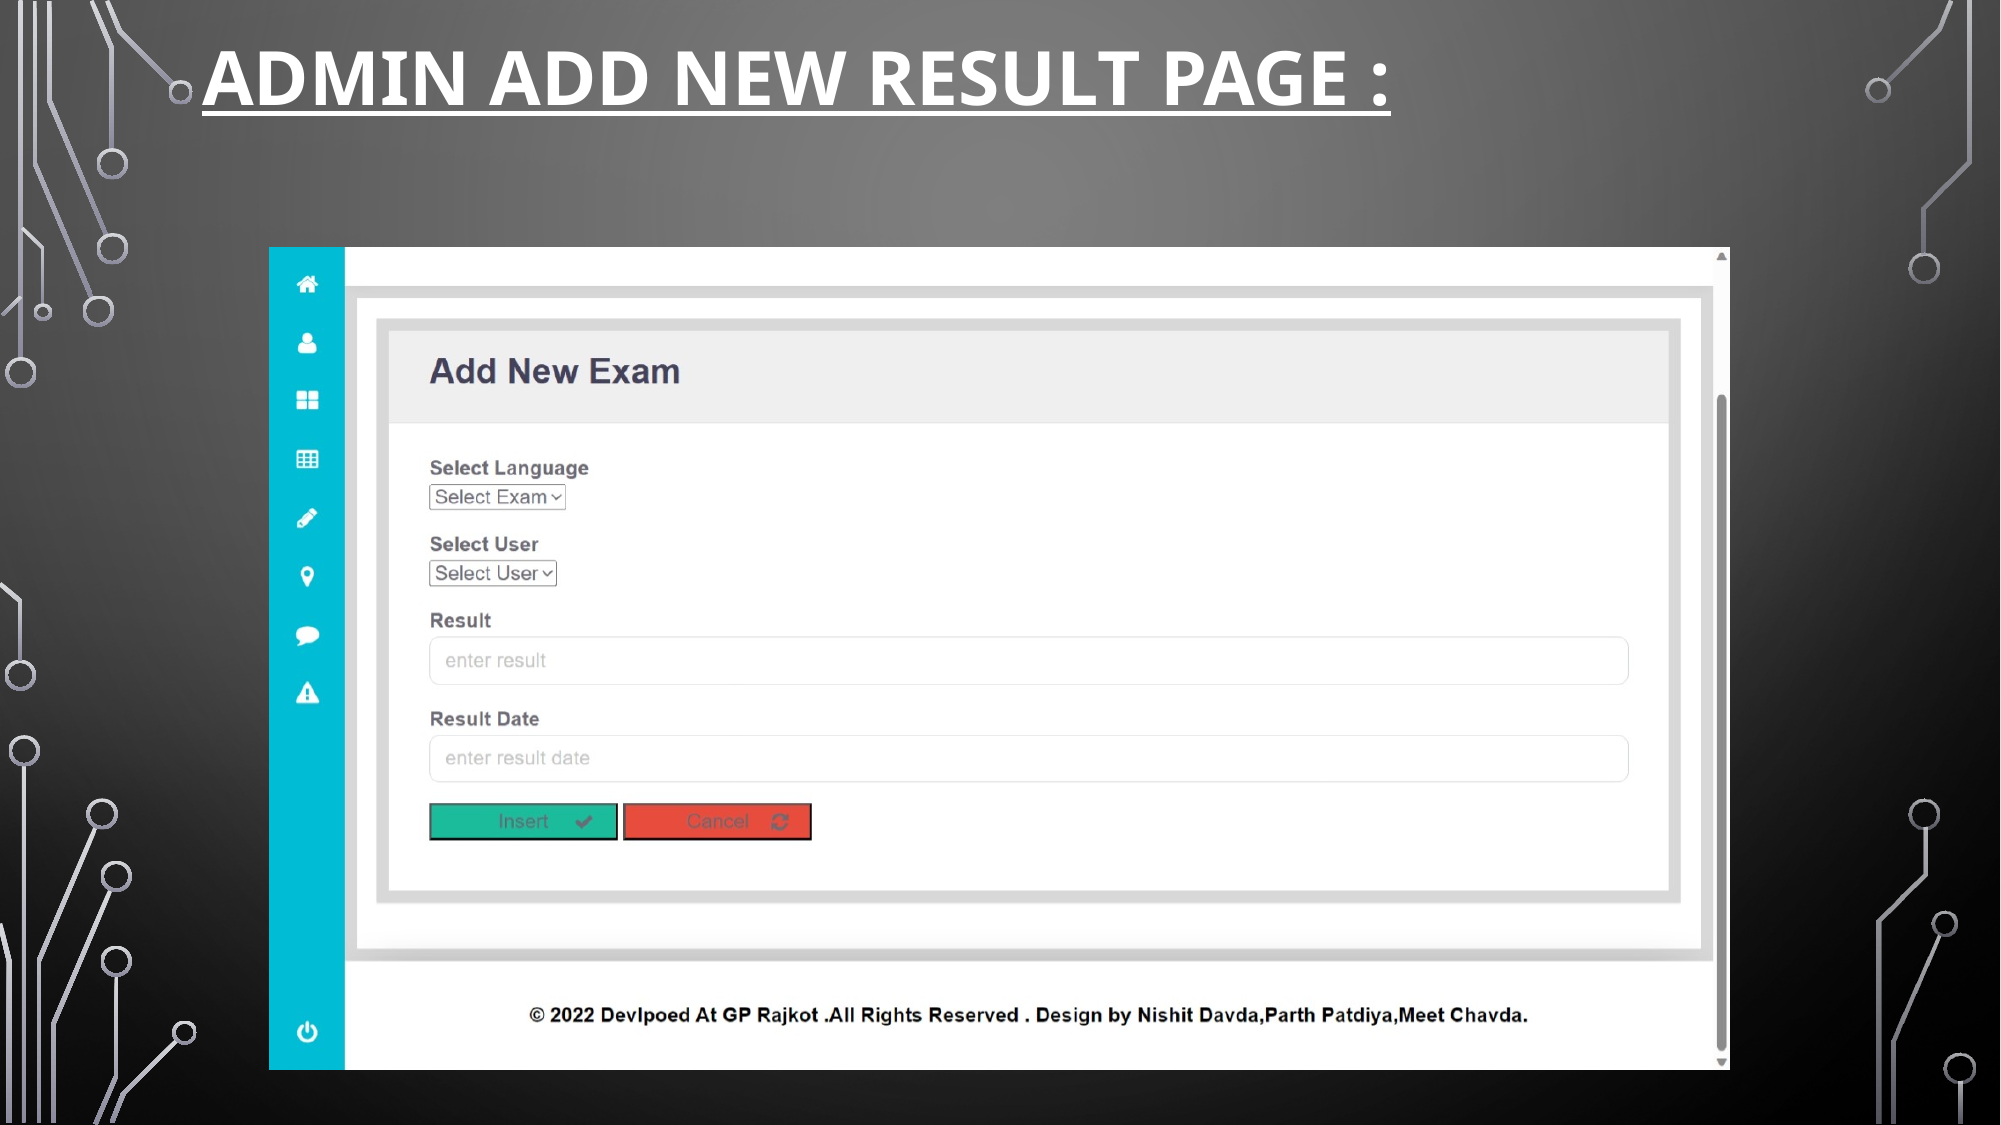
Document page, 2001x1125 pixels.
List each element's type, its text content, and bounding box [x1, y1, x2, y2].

picture [269, 247, 1730, 1070]
title Admin Add New Result Page : [187, 4, 1813, 248]
